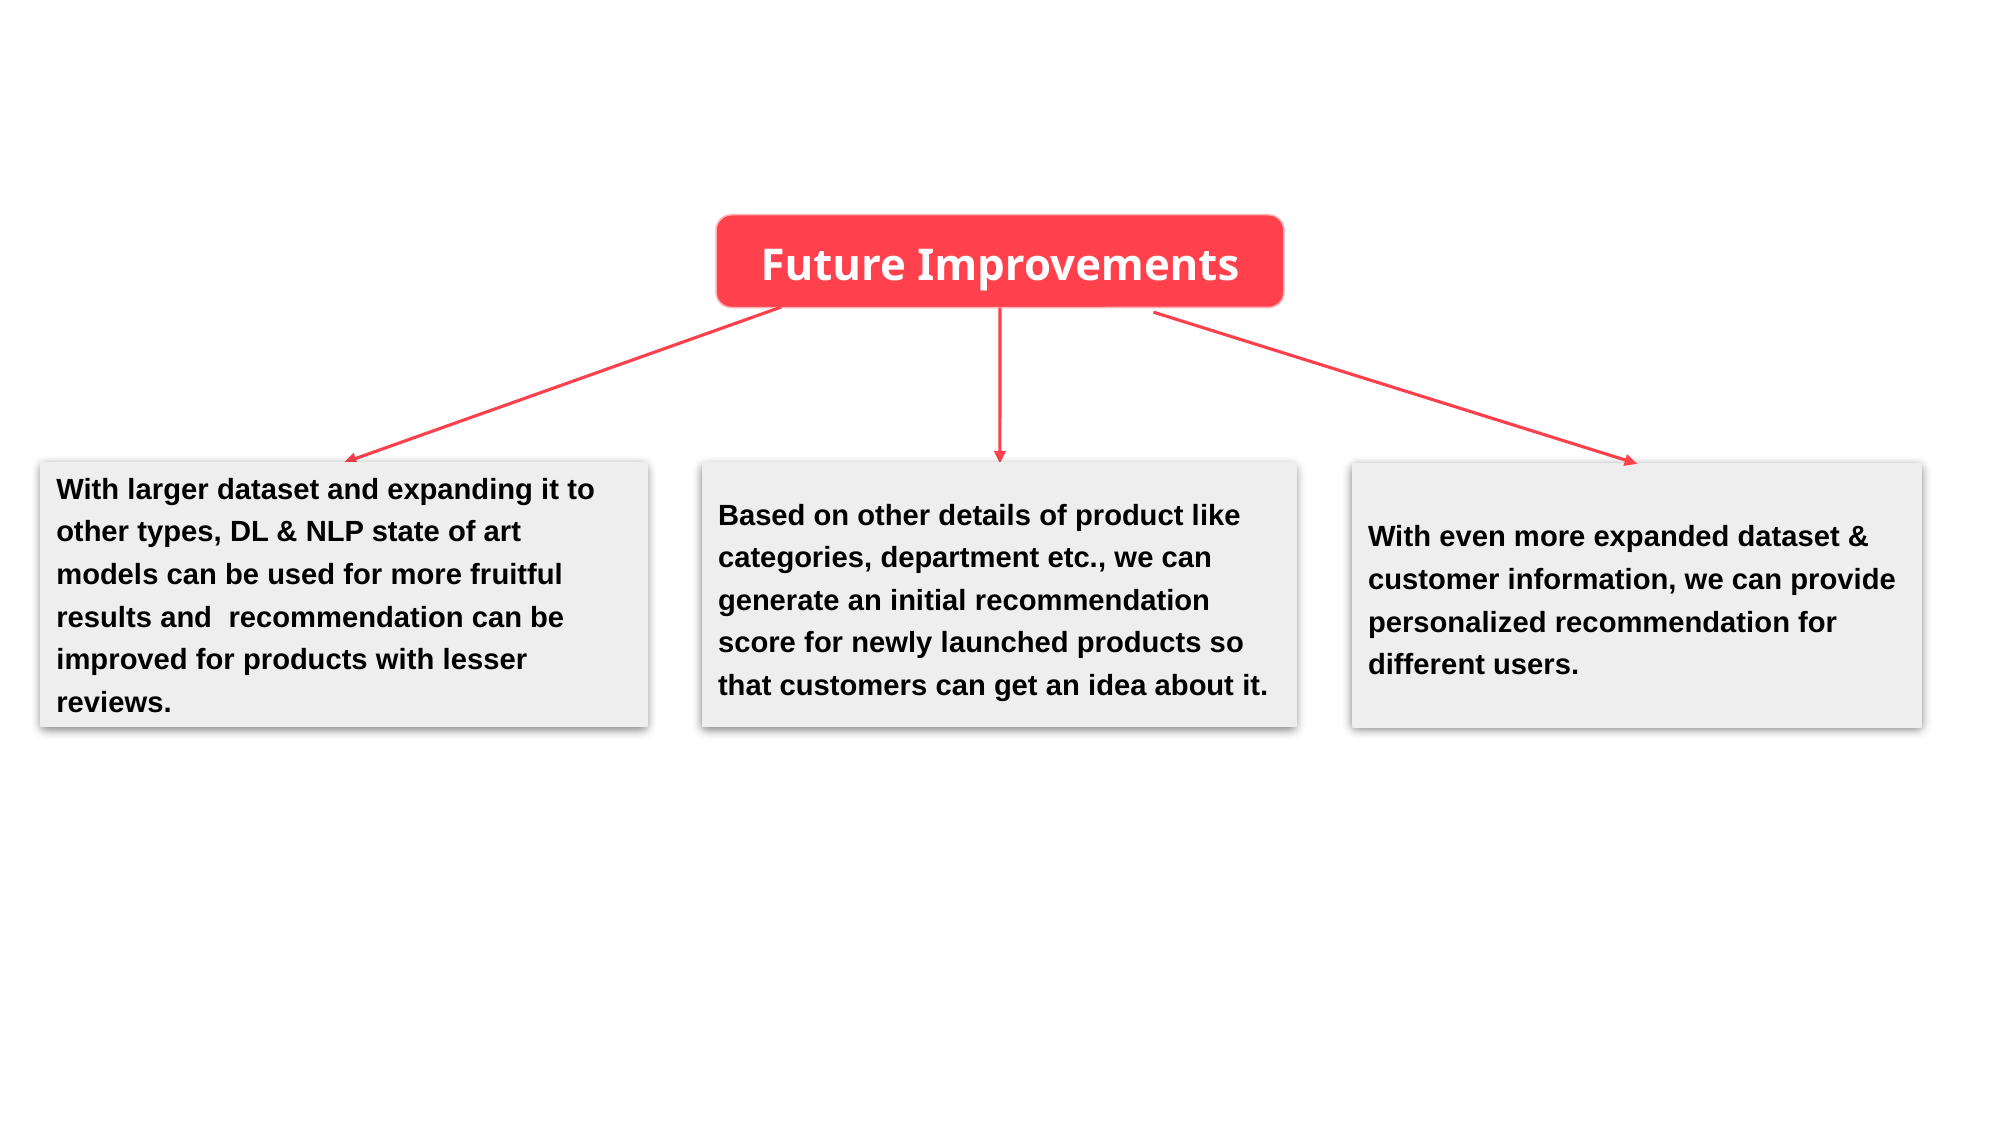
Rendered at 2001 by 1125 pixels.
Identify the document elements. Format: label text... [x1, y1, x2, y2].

text_box With larger dataset and expanding it to other types, DL & NLP state of art models can be used for more fruitful results and recommendation can be improved for products with lesser reviews. [41, 462, 647, 726]
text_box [343, 306, 782, 463]
text_box Future Improvements [716, 214, 1284, 308]
text_box With even more expanded dataset & customer information, we can provide personalized recommendation for different users. [1353, 463, 1922, 727]
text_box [1153, 311, 1638, 464]
text_box Based on other details of product like categories, department etc., we can generate an initial recommendation score for newly launched products so that customers can get an idea about it. [703, 463, 1297, 727]
